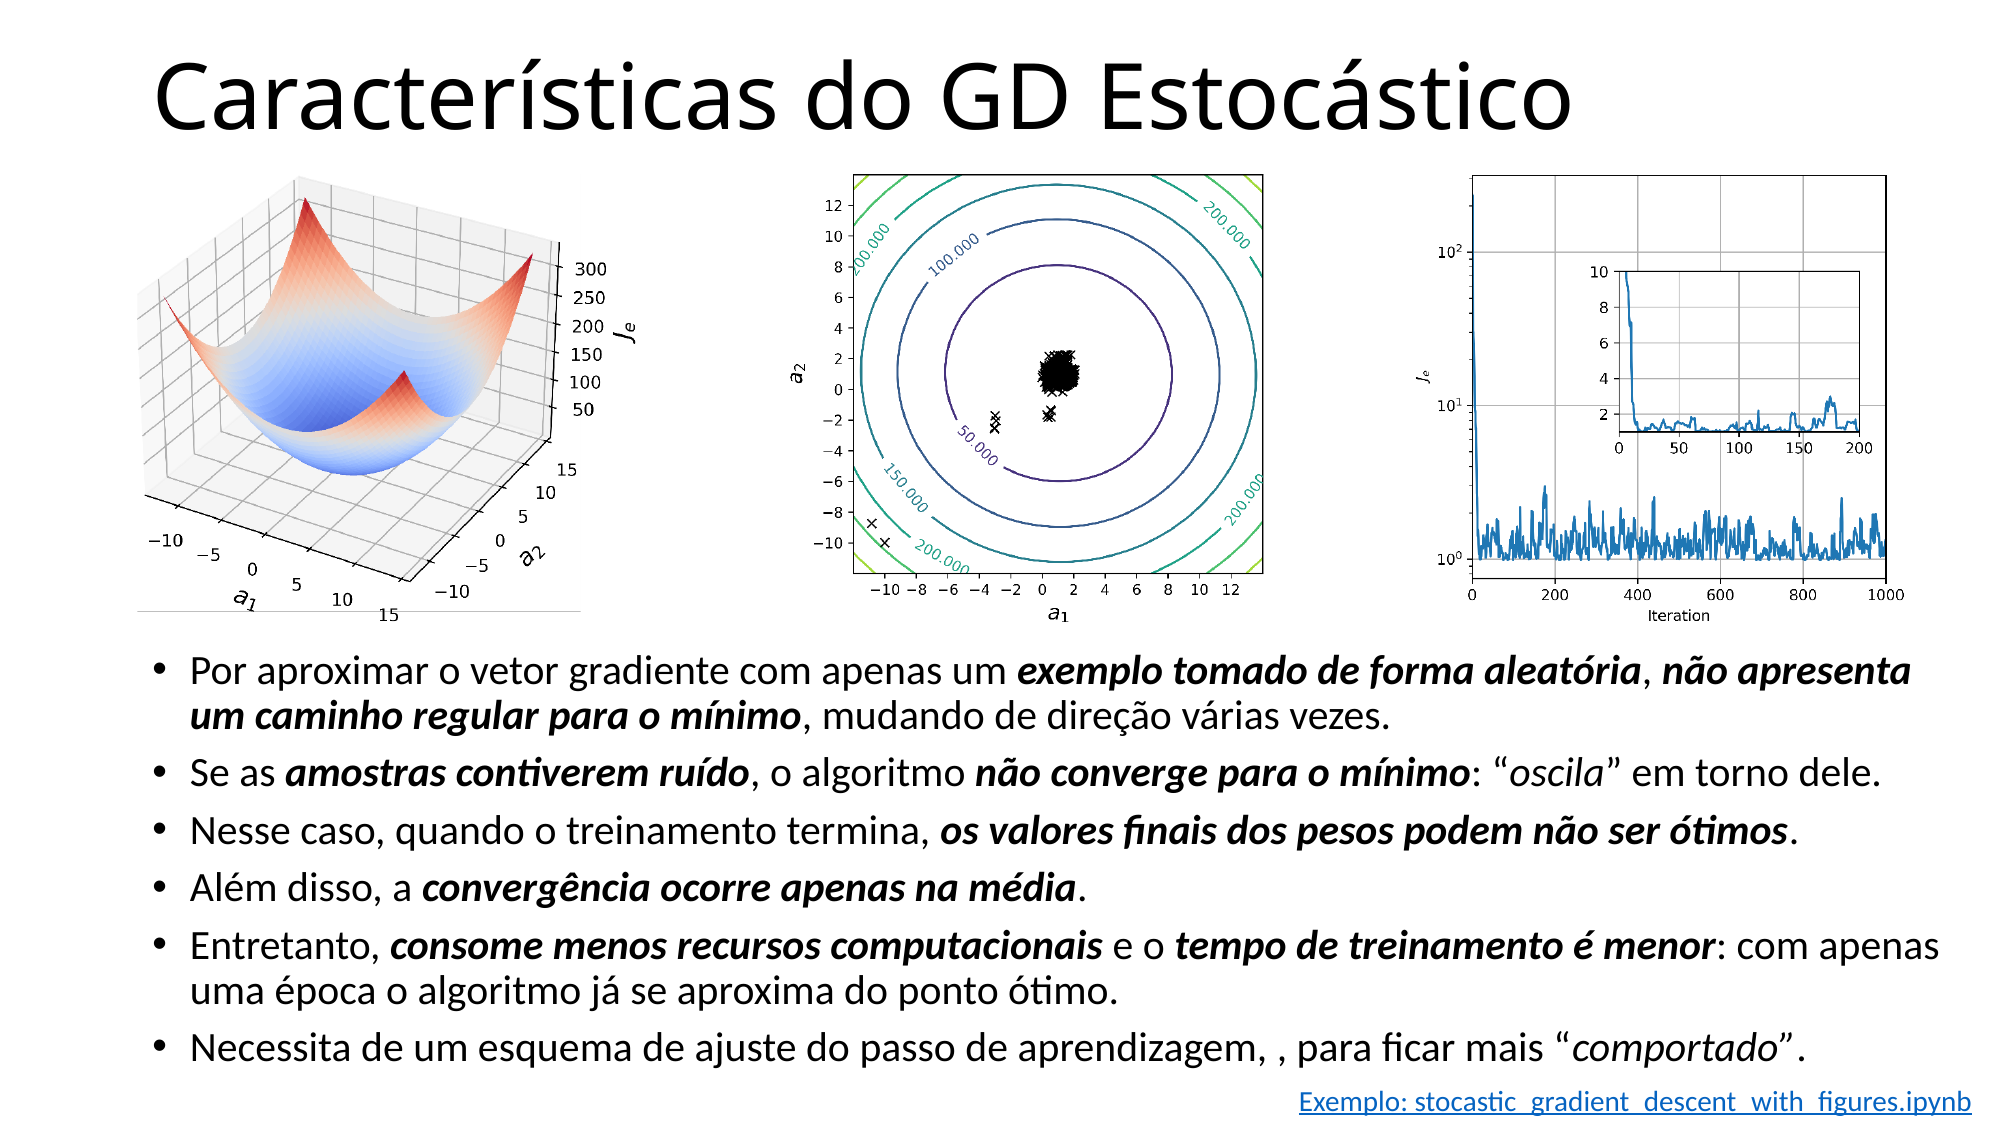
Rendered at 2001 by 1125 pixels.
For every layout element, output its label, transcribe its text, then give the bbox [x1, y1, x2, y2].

picture [137, 174, 641, 628]
picture [787, 174, 1266, 628]
text_box Exemplo: stocastic_gradient_descent_with_figures.ipynb [1284, 1074, 2000, 1125]
picture [1413, 174, 1907, 628]
title Características do GD Estocástico [137, 29, 1923, 170]
